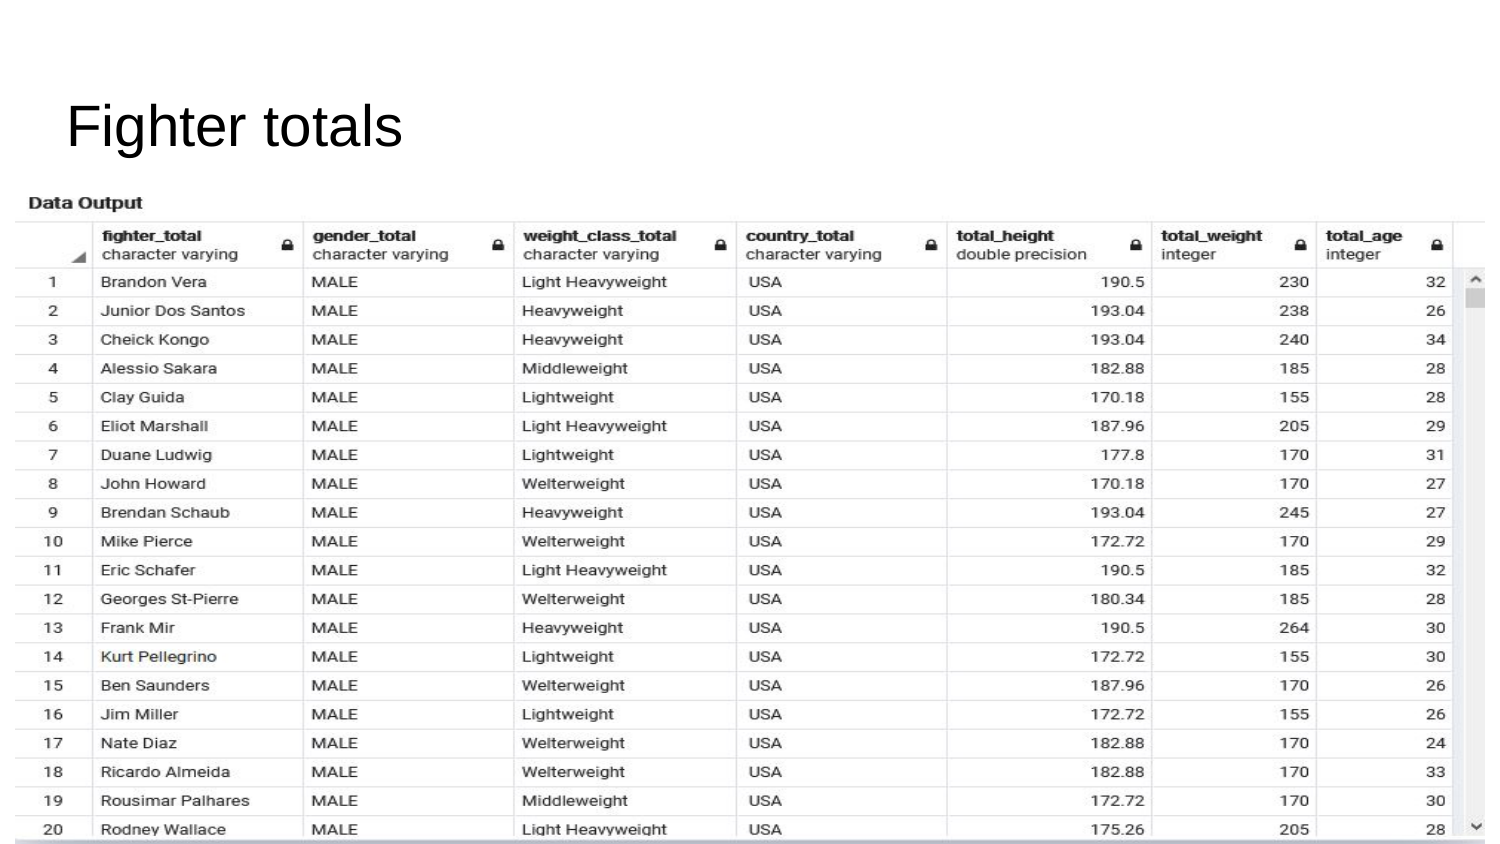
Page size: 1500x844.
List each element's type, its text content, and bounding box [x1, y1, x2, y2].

picture [14, 188, 1485, 844]
title Fighter totals [51, 72, 1449, 167]
